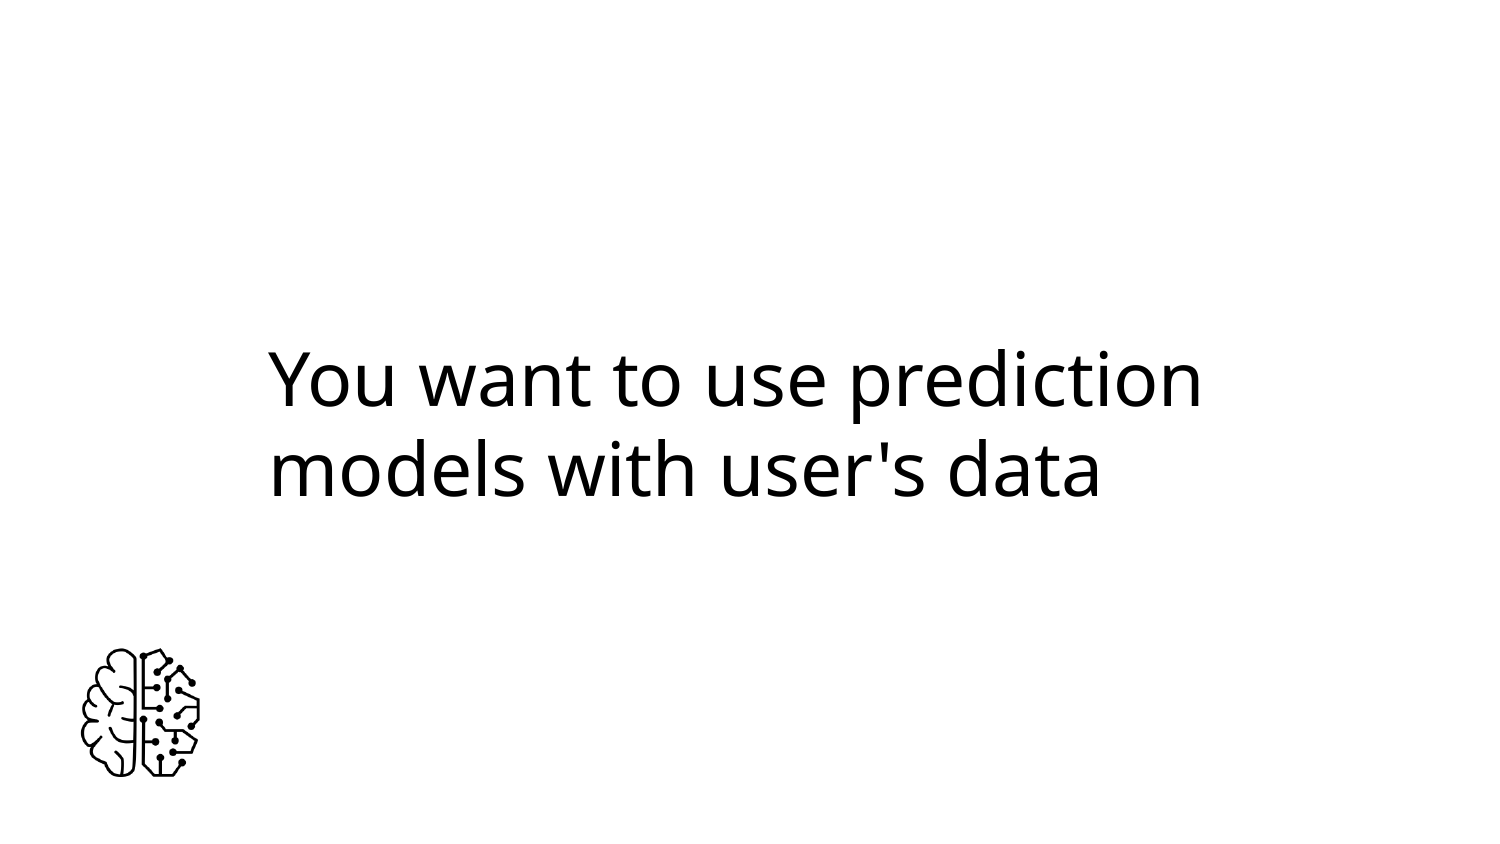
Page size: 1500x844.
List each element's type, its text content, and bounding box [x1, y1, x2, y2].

title You want to use prediction models with user's data [253, 188, 1247, 656]
picture [75, 647, 205, 778]
